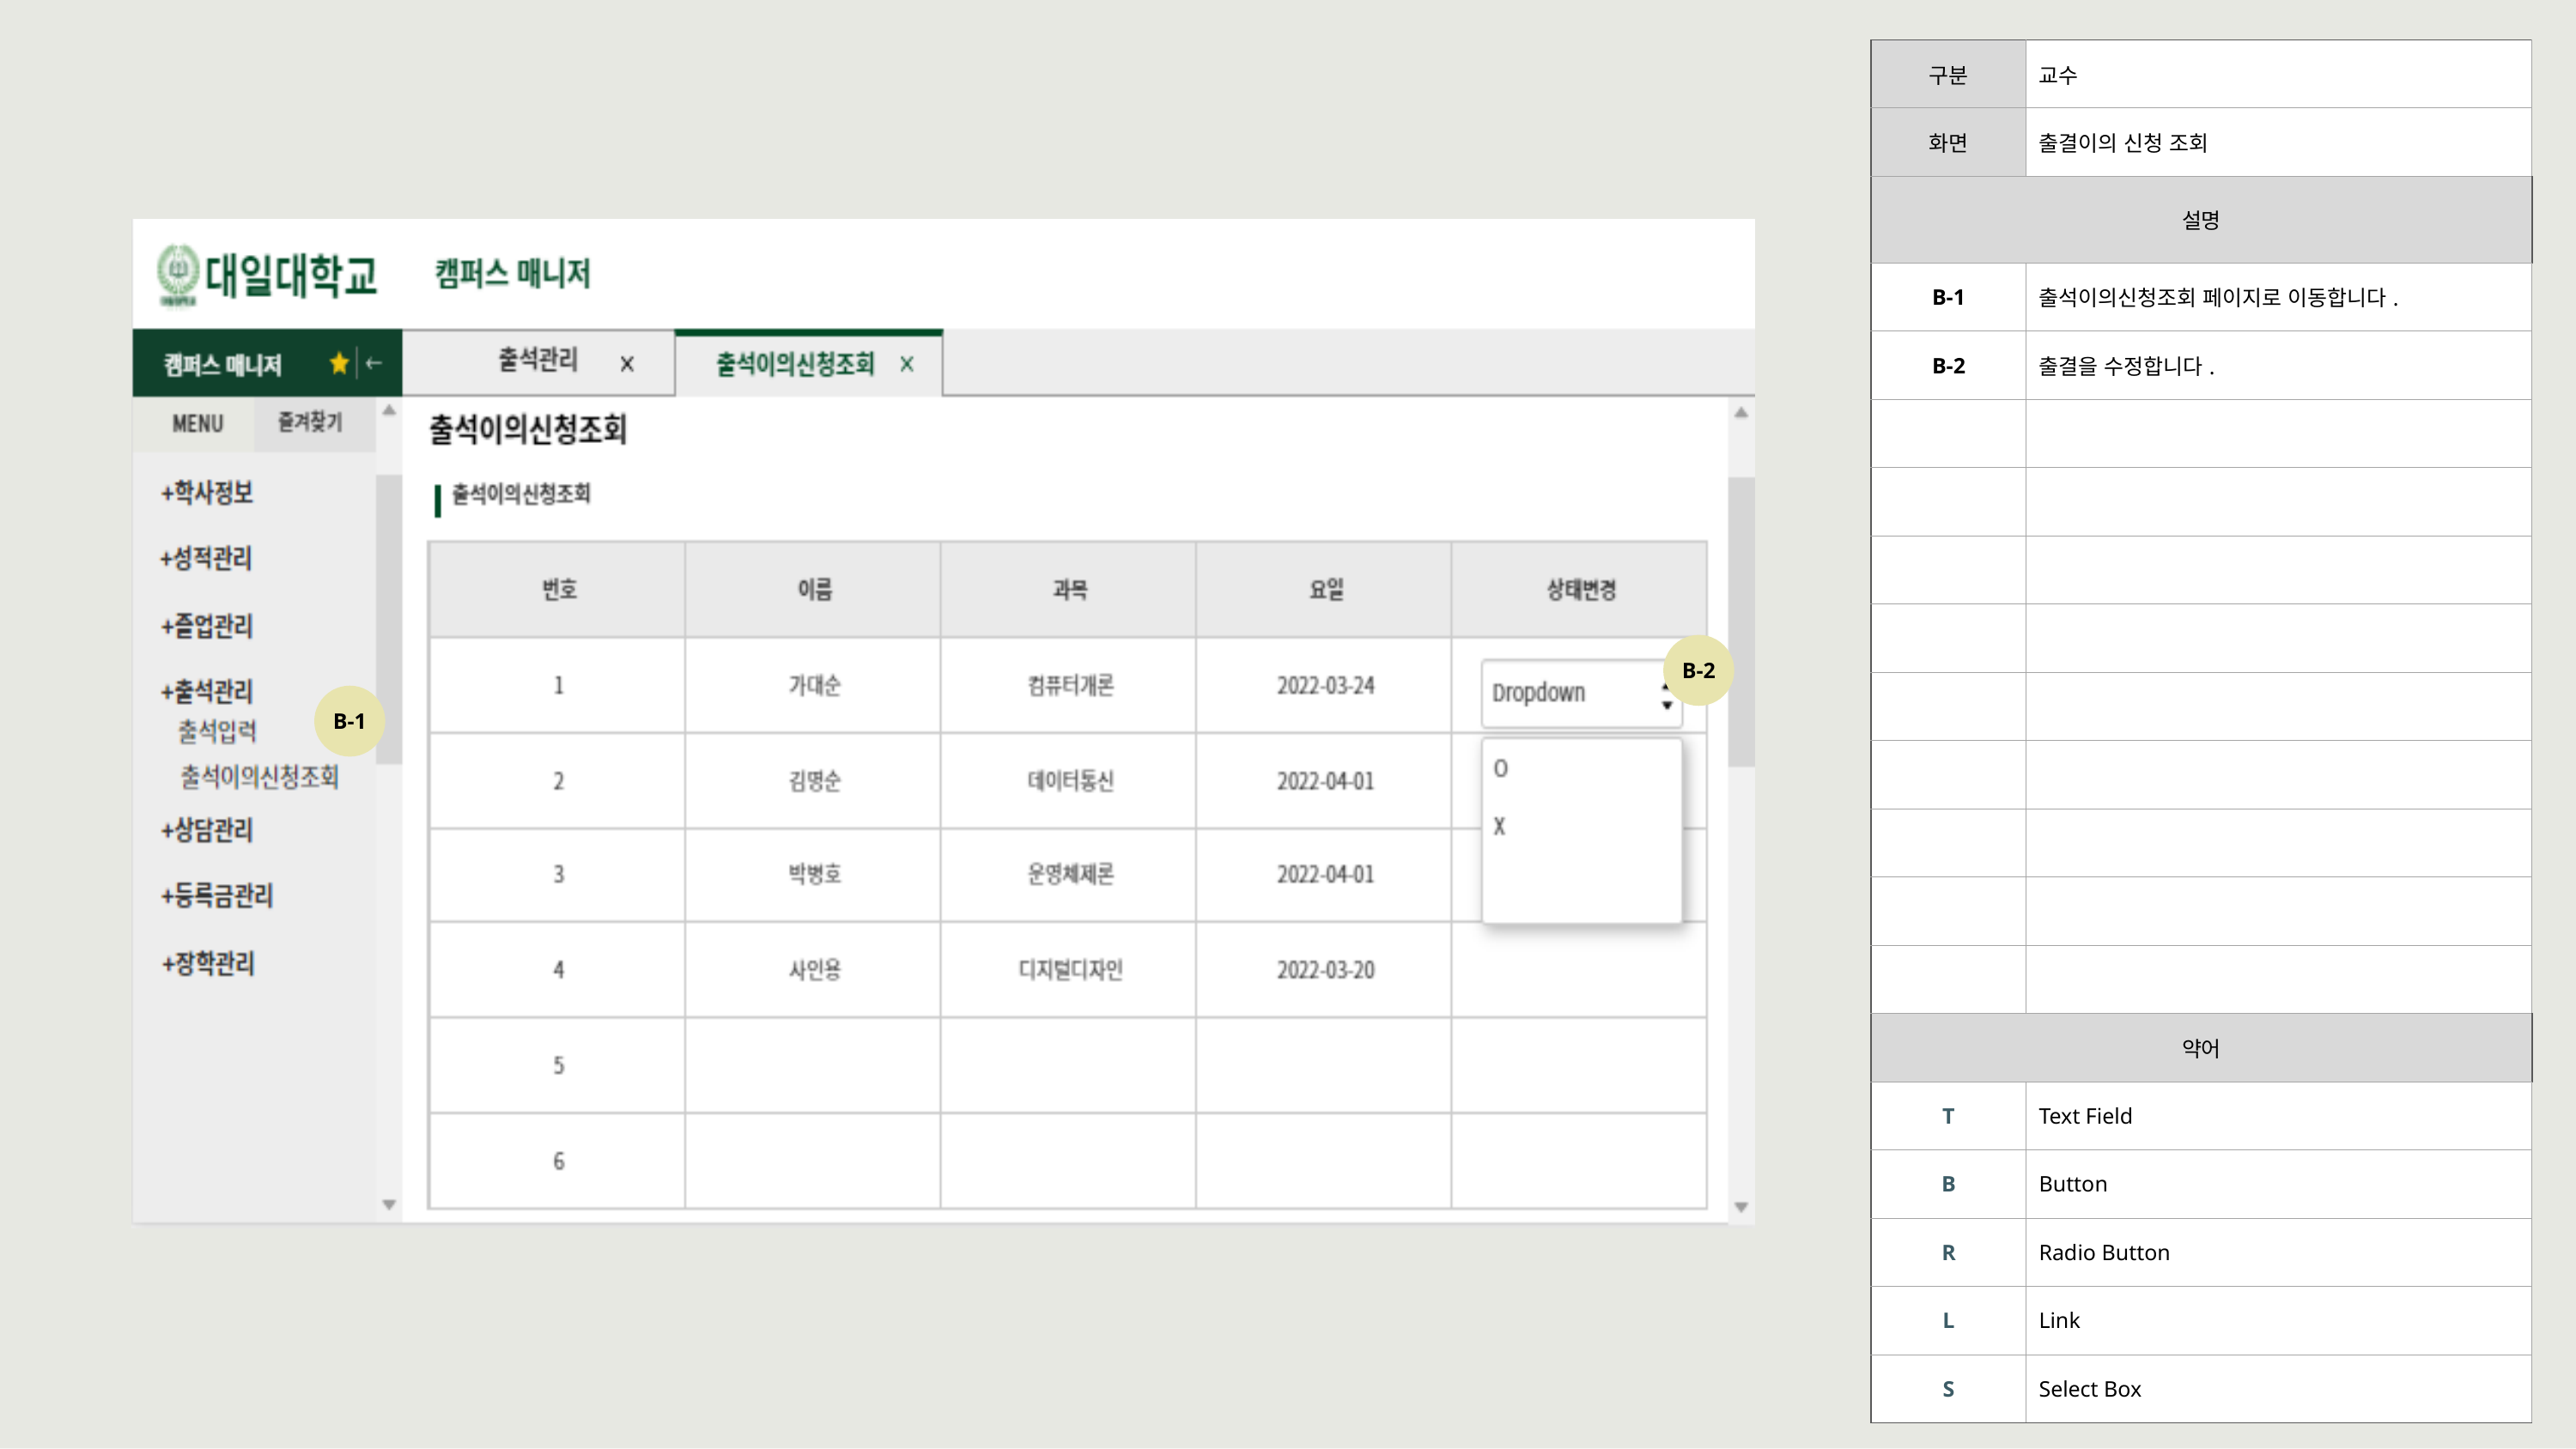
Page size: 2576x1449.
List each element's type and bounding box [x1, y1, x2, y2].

table_cell [2026, 1082, 2531, 1149]
table_header [1872, 40, 2026, 107]
table_cell [1872, 604, 2026, 672]
table_cell [1872, 537, 2026, 603]
picture [131, 219, 1755, 1228]
table_header [2026, 40, 2531, 107]
table_cell [1872, 1082, 2026, 1149]
table_cell [2026, 108, 2531, 176]
table_cell [1872, 1355, 2026, 1422]
table_cell [1872, 331, 2026, 399]
table_cell [1872, 108, 2026, 176]
table_cell [1872, 1014, 2531, 1082]
table_cell [1872, 877, 2026, 945]
table_cell [1872, 809, 2026, 876]
text_box [0, 0, 2576, 1449]
table_cell [1872, 400, 2026, 467]
table_cell [2026, 741, 2531, 809]
table_cell [1872, 946, 2026, 1013]
table_cell [1872, 264, 2026, 330]
table_cell [1872, 1150, 2026, 1218]
table_cell [2026, 946, 2531, 1013]
table_cell [2026, 264, 2531, 330]
table_cell [2026, 673, 2531, 740]
table_cell [2026, 1219, 2531, 1286]
table_cell [2026, 1287, 2531, 1355]
table_cell [2026, 604, 2531, 672]
table_cell [2026, 331, 2531, 399]
table_cell [2026, 537, 2531, 603]
table_cell [1872, 1219, 2026, 1286]
table_cell [1872, 468, 2026, 536]
table_cell [2026, 468, 2531, 536]
table_cell [2026, 809, 2531, 876]
table_cell [2026, 400, 2531, 467]
table_cell [2026, 1150, 2531, 1218]
table_cell [1872, 1287, 2026, 1355]
table_cell [2026, 1355, 2531, 1422]
table_cell [1872, 741, 2026, 809]
table_cell [2026, 877, 2531, 945]
table_cell [1872, 177, 2531, 263]
table_cell [1872, 673, 2026, 740]
